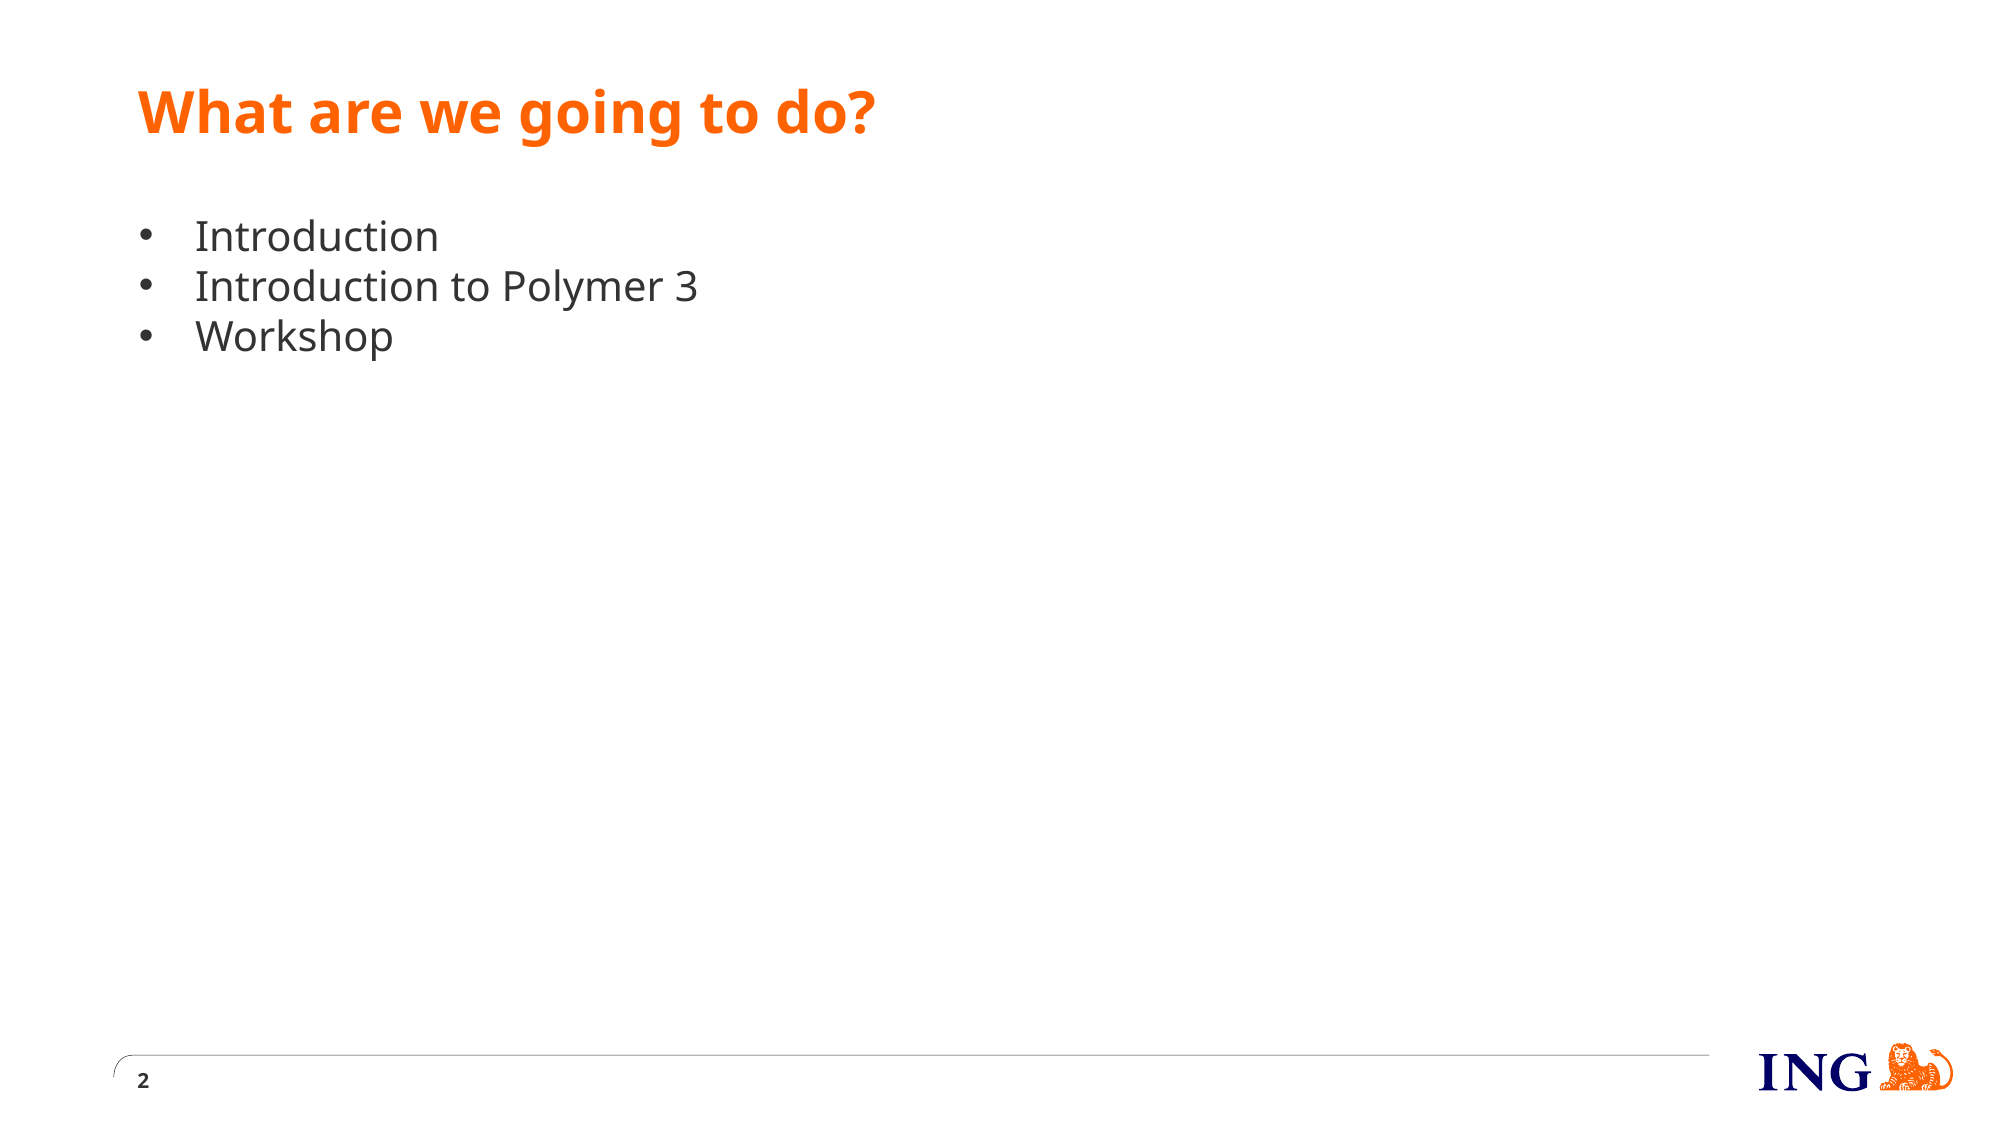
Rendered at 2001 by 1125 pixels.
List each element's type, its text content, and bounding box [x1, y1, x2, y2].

slide_number 2 [137, 1065, 219, 1097]
title What are we going to do? [138, 46, 1858, 187]
list Introduction Introduction to Polymer 3 Workshop [138, 209, 1858, 1018]
